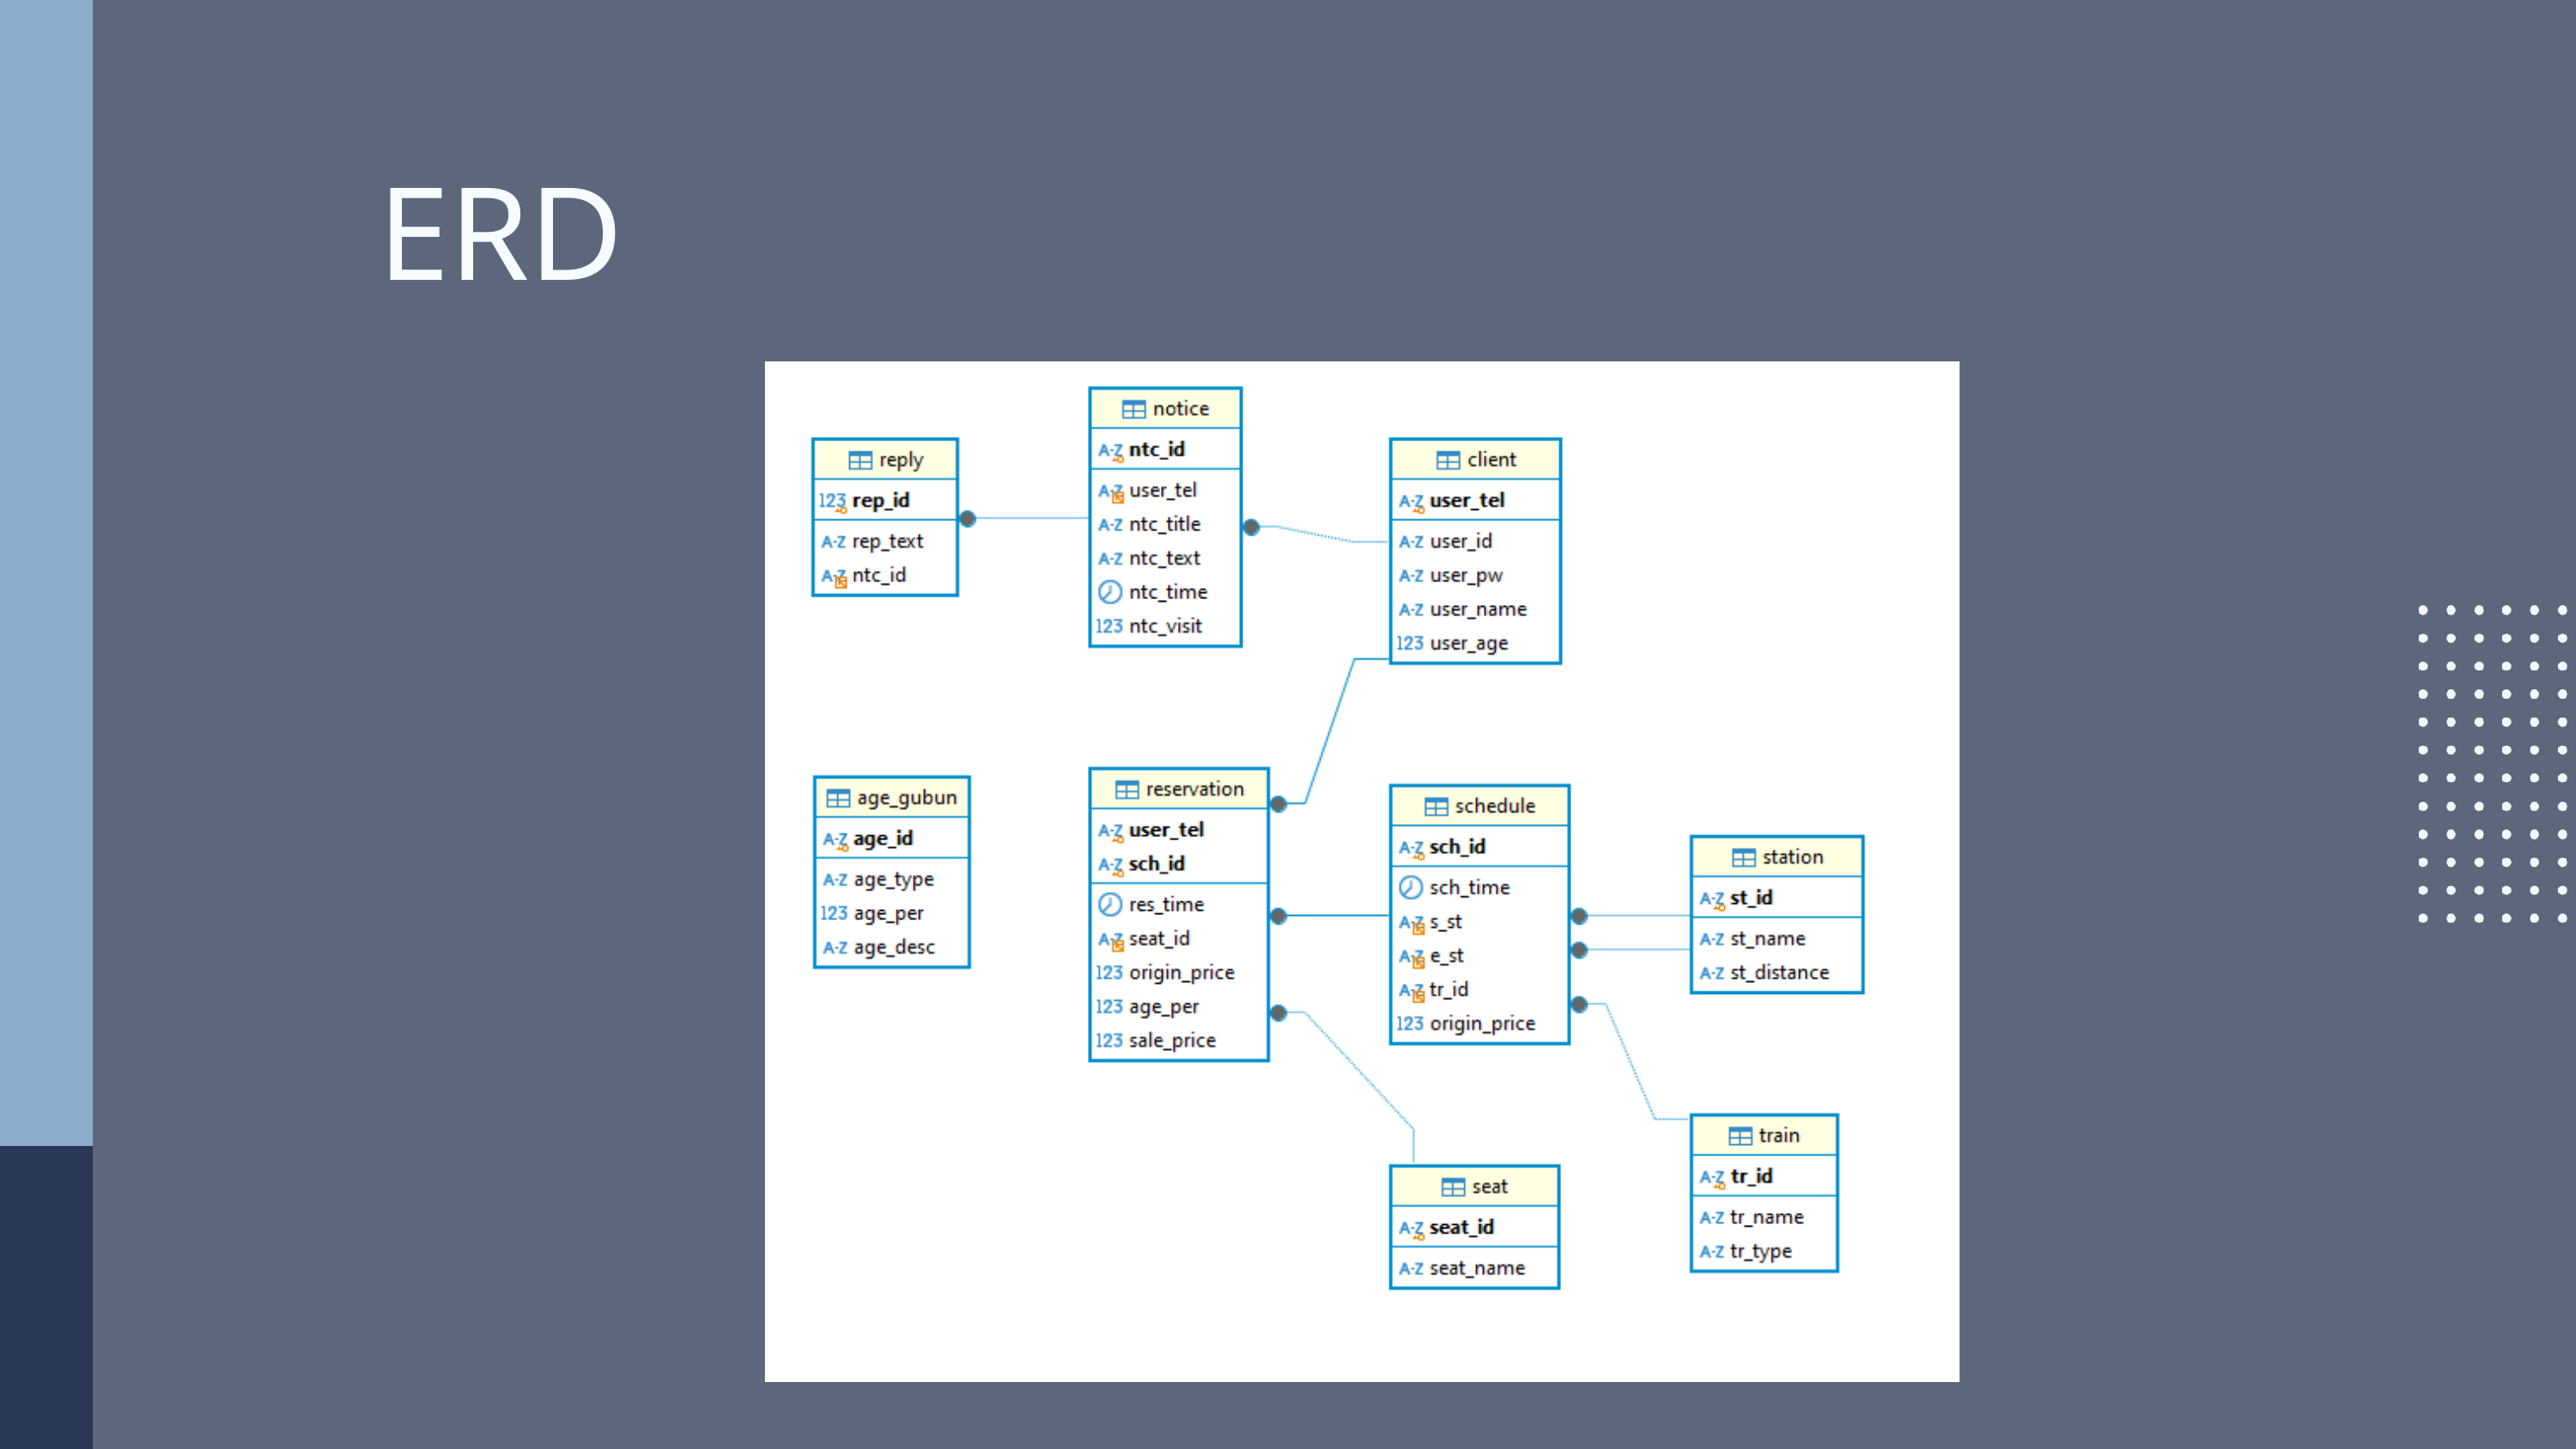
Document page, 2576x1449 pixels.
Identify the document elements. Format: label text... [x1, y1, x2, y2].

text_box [0, 0, 94, 1145]
text_box ERD [377, 125, 1363, 487]
text_box [764, 361, 1960, 1382]
text_box [2418, 605, 2576, 923]
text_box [0, 1145, 94, 1449]
